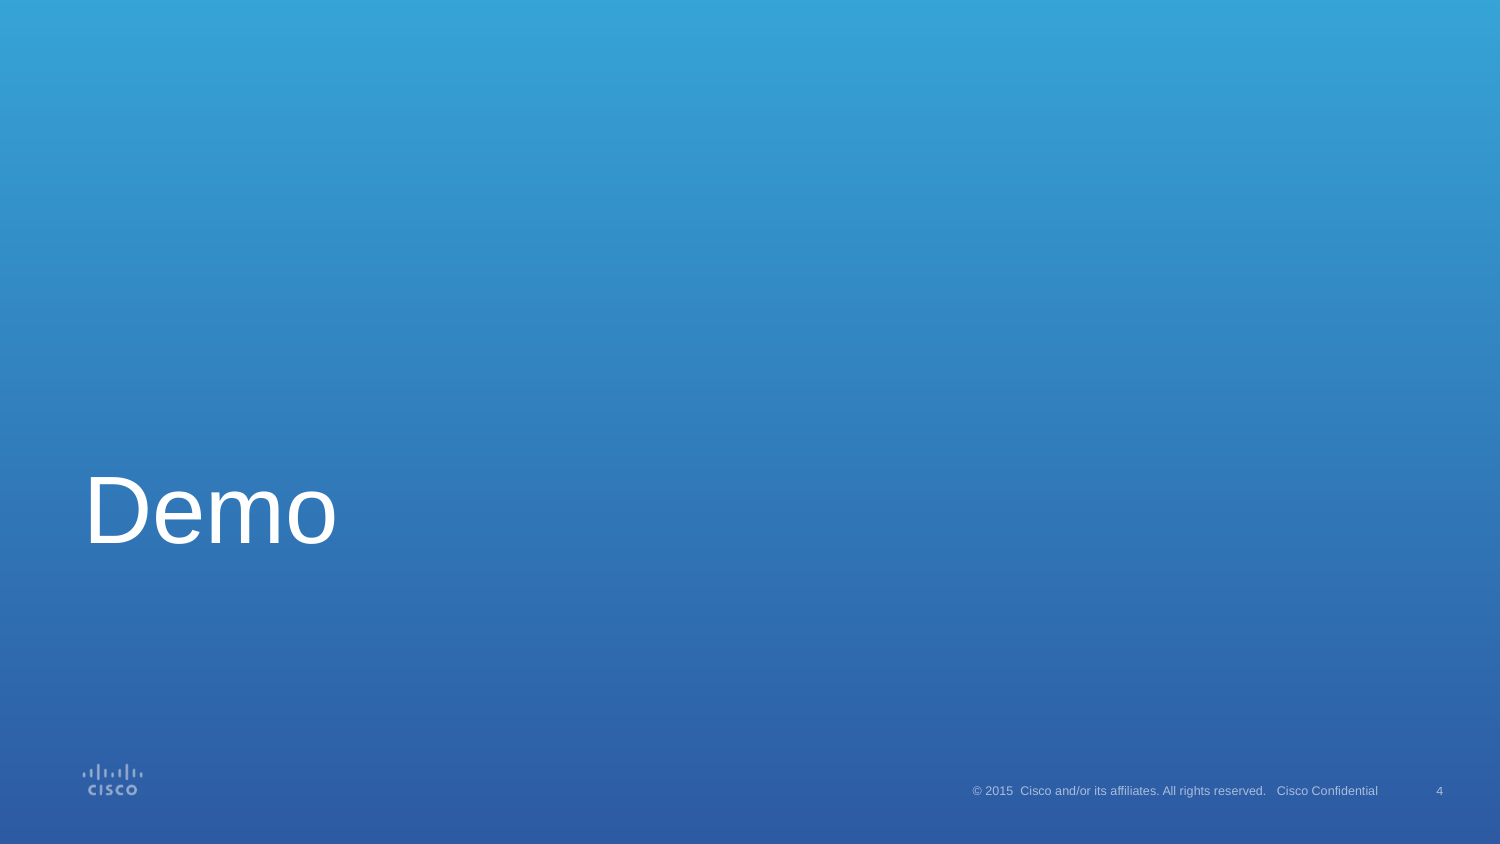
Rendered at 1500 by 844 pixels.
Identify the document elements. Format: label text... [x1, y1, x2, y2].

title Demo [68, 150, 1315, 572]
